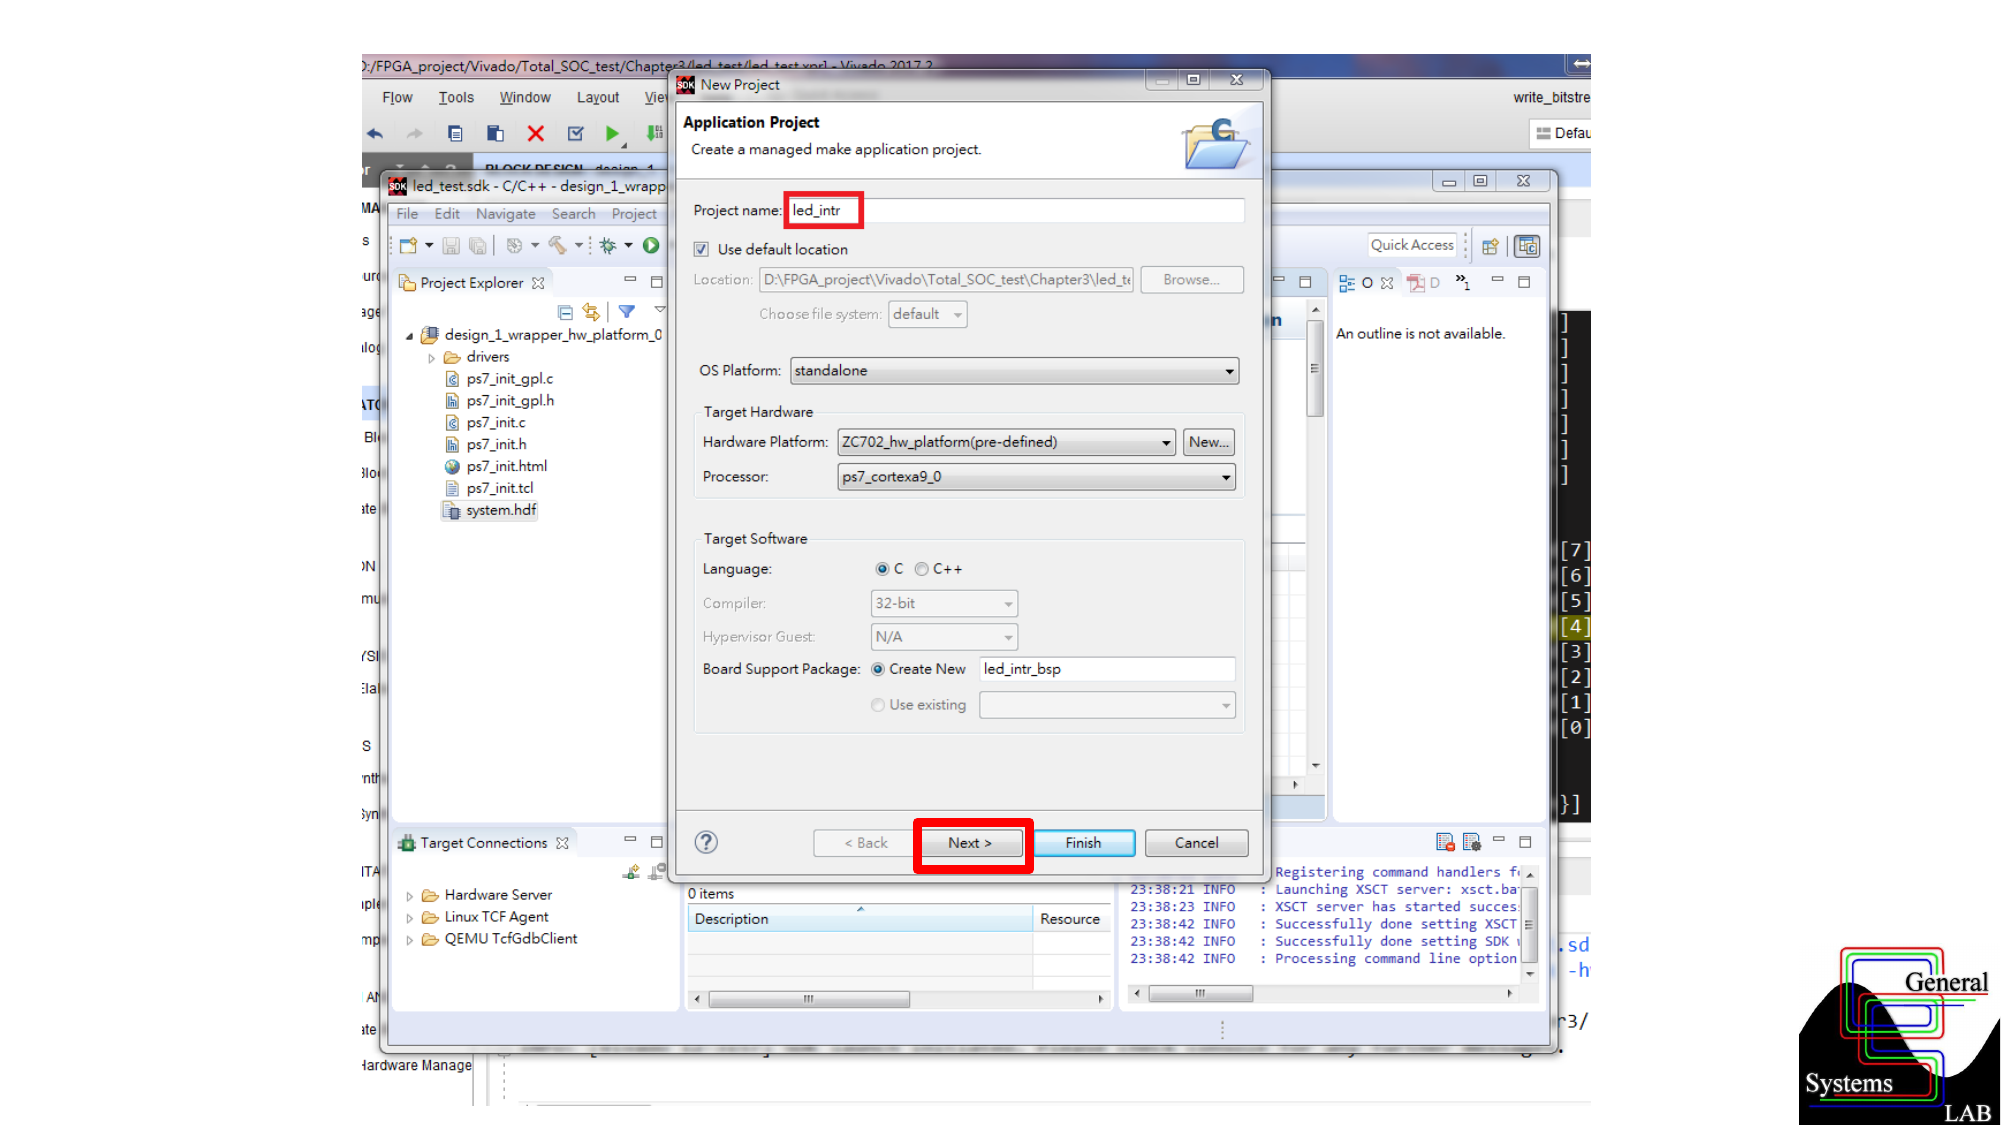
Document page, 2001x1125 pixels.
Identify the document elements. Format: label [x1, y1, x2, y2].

picture [1799, 943, 2001, 1125]
list [361, 54, 1591, 1107]
